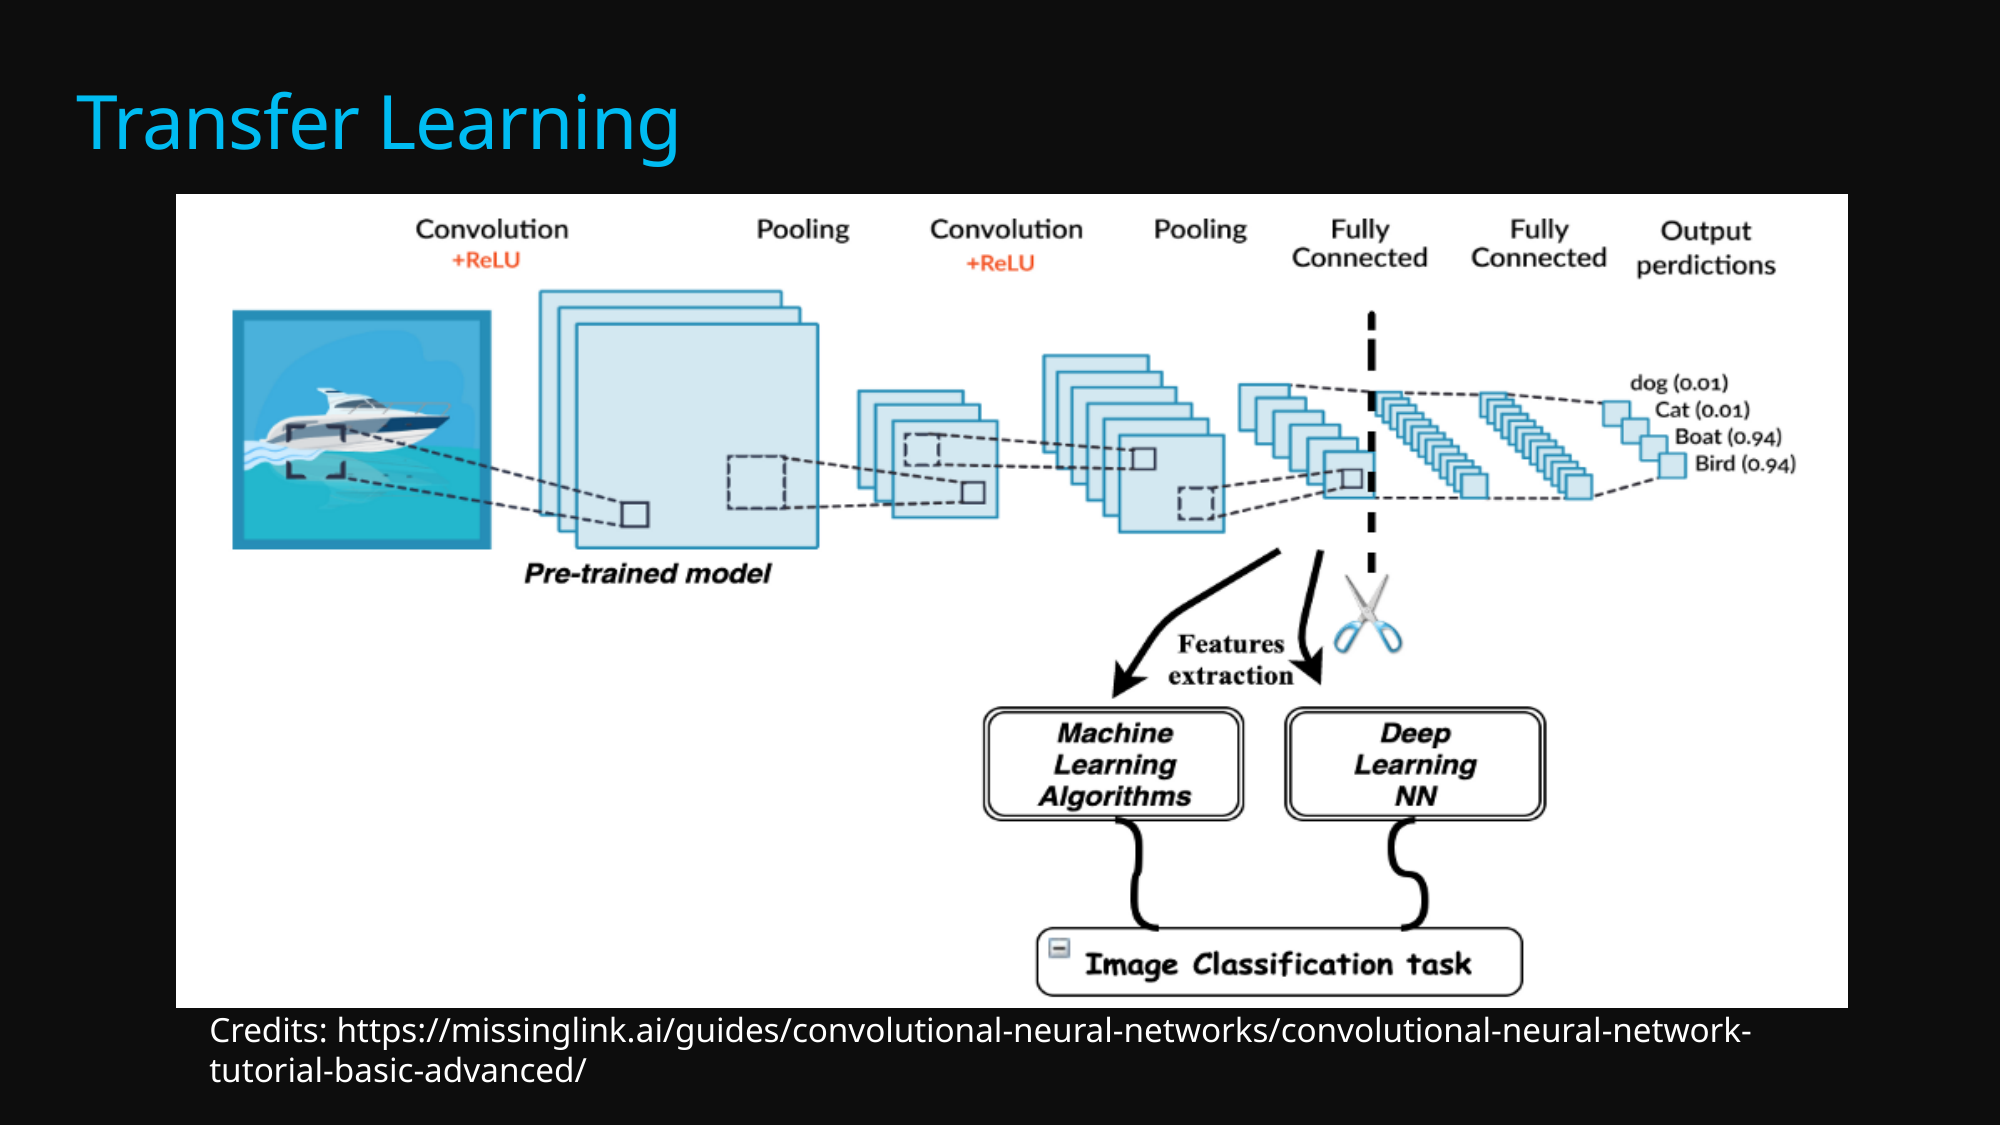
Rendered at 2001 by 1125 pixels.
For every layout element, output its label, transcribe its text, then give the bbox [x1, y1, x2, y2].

picture [175, 194, 1848, 1008]
text_box Credits: https://missinglink.ai/guides/convolutional-neural-networks/convolutional-neural-network-tutorial-basic-advanced/ [194, 1001, 1879, 1103]
title Transfer Learning [76, 74, 1886, 166]
